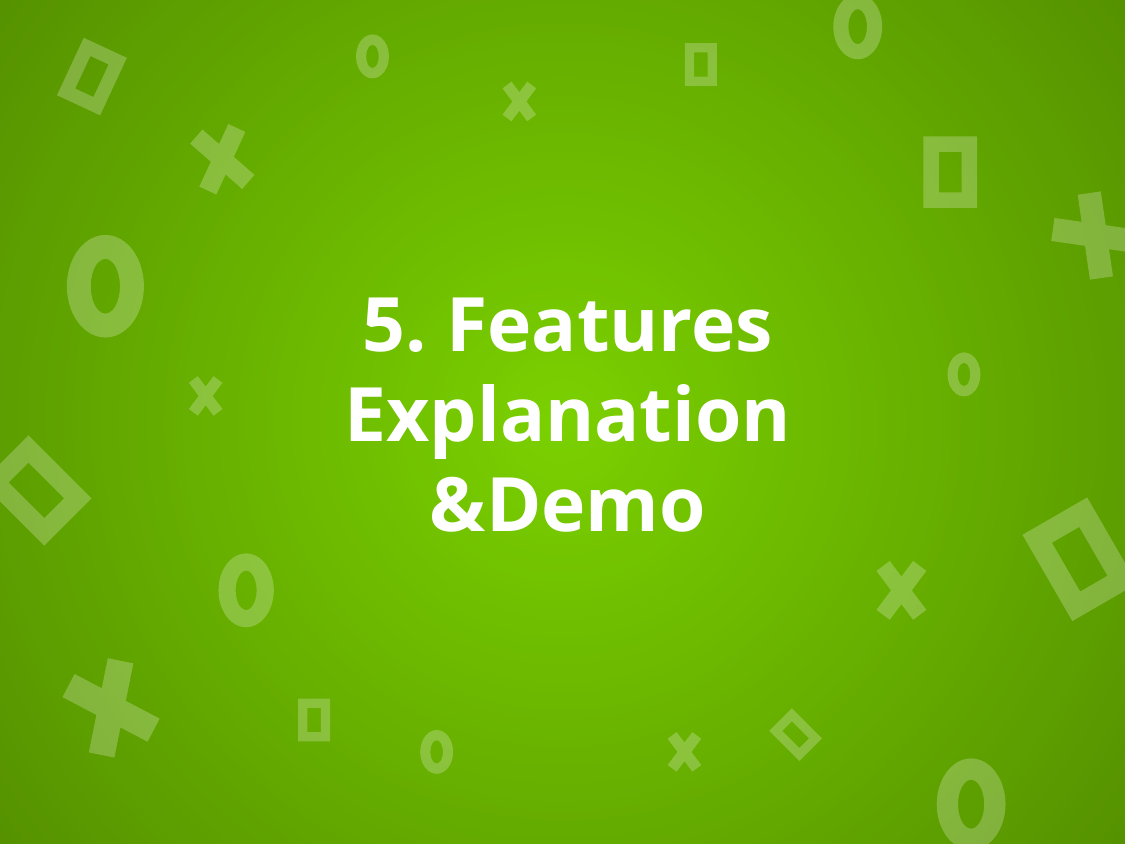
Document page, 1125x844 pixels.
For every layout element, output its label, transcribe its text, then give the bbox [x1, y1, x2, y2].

title 5. Features Explanation &Demo [193, 316, 943, 507]
